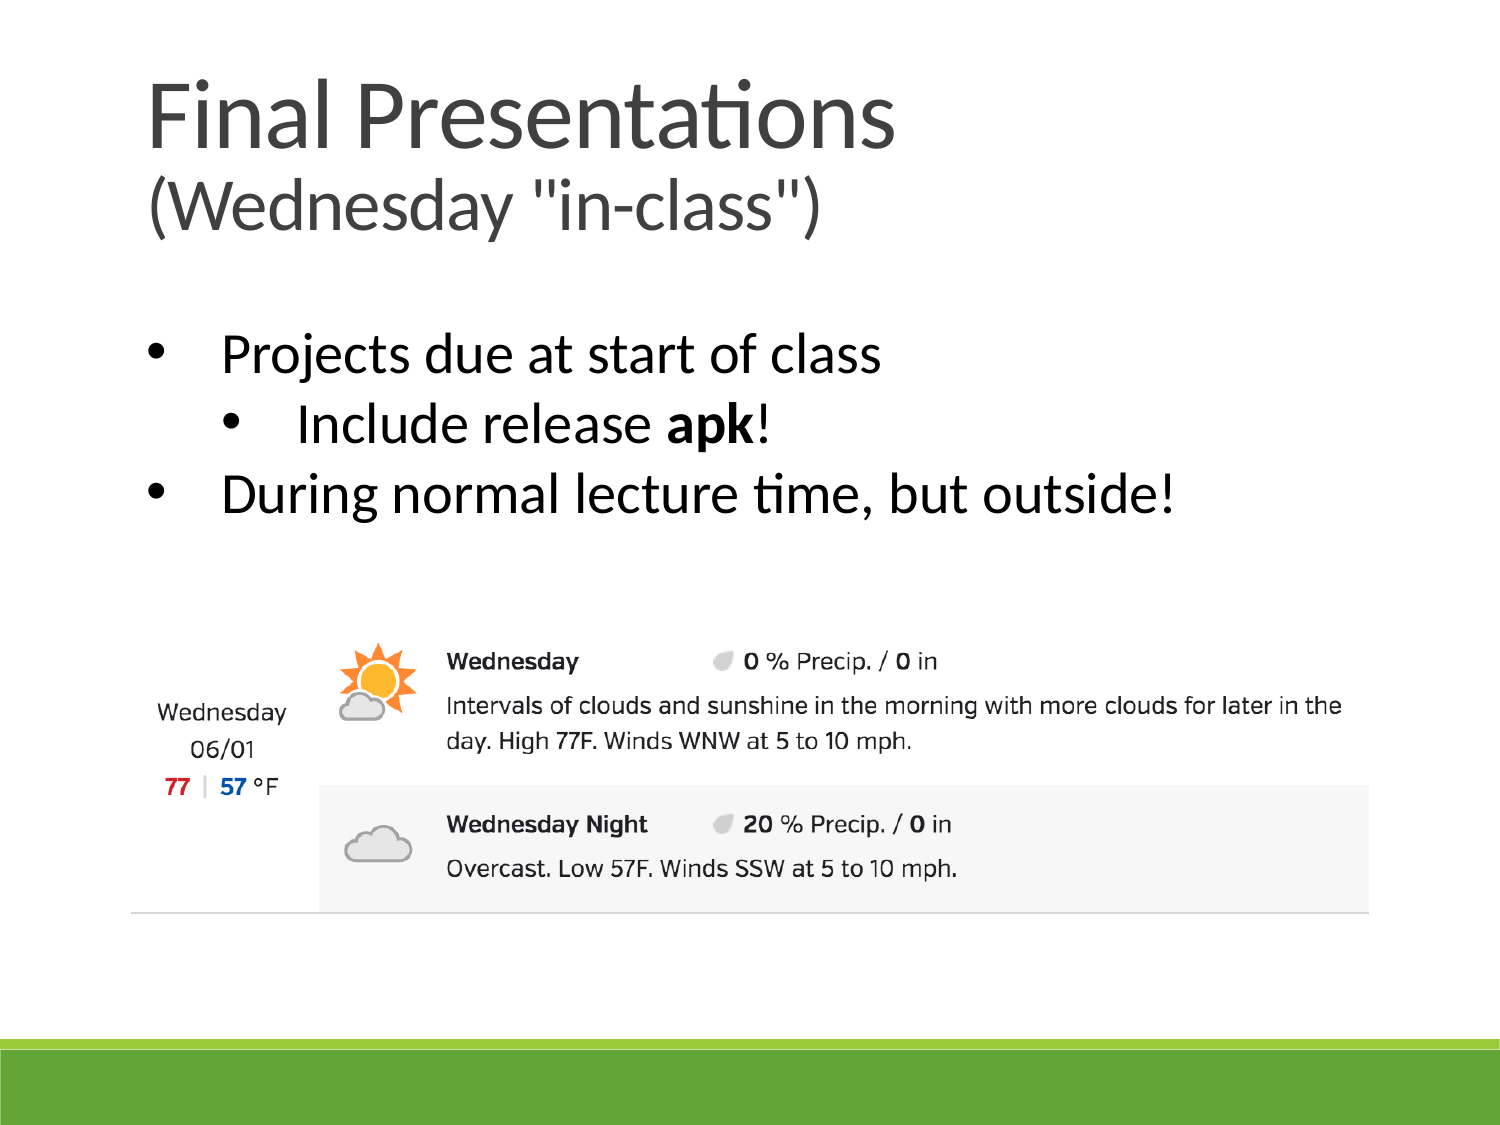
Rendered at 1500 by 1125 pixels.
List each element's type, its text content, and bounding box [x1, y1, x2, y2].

text_box Projects due at start of class Include release apk! During normal lecture time, but outside! [131, 308, 1369, 603]
title Final Presentations (Wednesday "in-class") [131, 43, 1369, 254]
picture [130, 625, 1370, 922]
